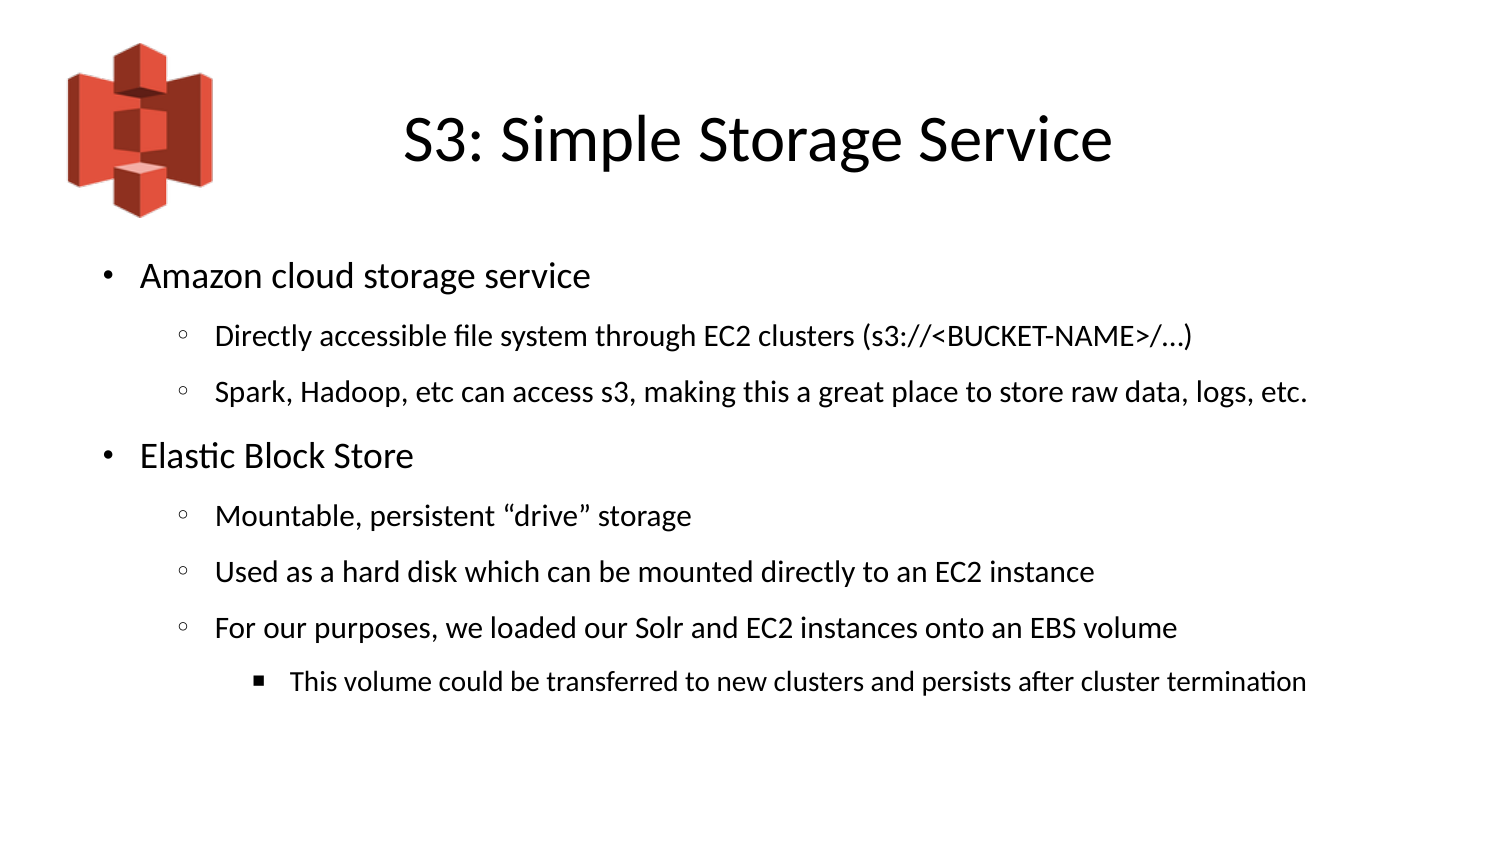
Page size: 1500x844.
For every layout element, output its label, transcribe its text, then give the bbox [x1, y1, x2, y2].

subtitle Amazon cloud storage service Directly accessible file system through EC2 clusters (s3://<BUCKET-NAME>/…) Spark, Hadoop, etc can access s3, making this a great place to store raw data, logs, etc. Elastic Block Store Mountable, persistent “drive” storage Used as a hard disk which can be mounted directly to an EC2 instance For our purposes, we loaded our Solr and EC2 instances onto an EBS volume This volume could be transferred to new clusters and persists after cluster termination [53, 217, 1464, 799]
picture [53, 43, 228, 219]
title S3: Simple Storage Service [233, 74, 1464, 188]
